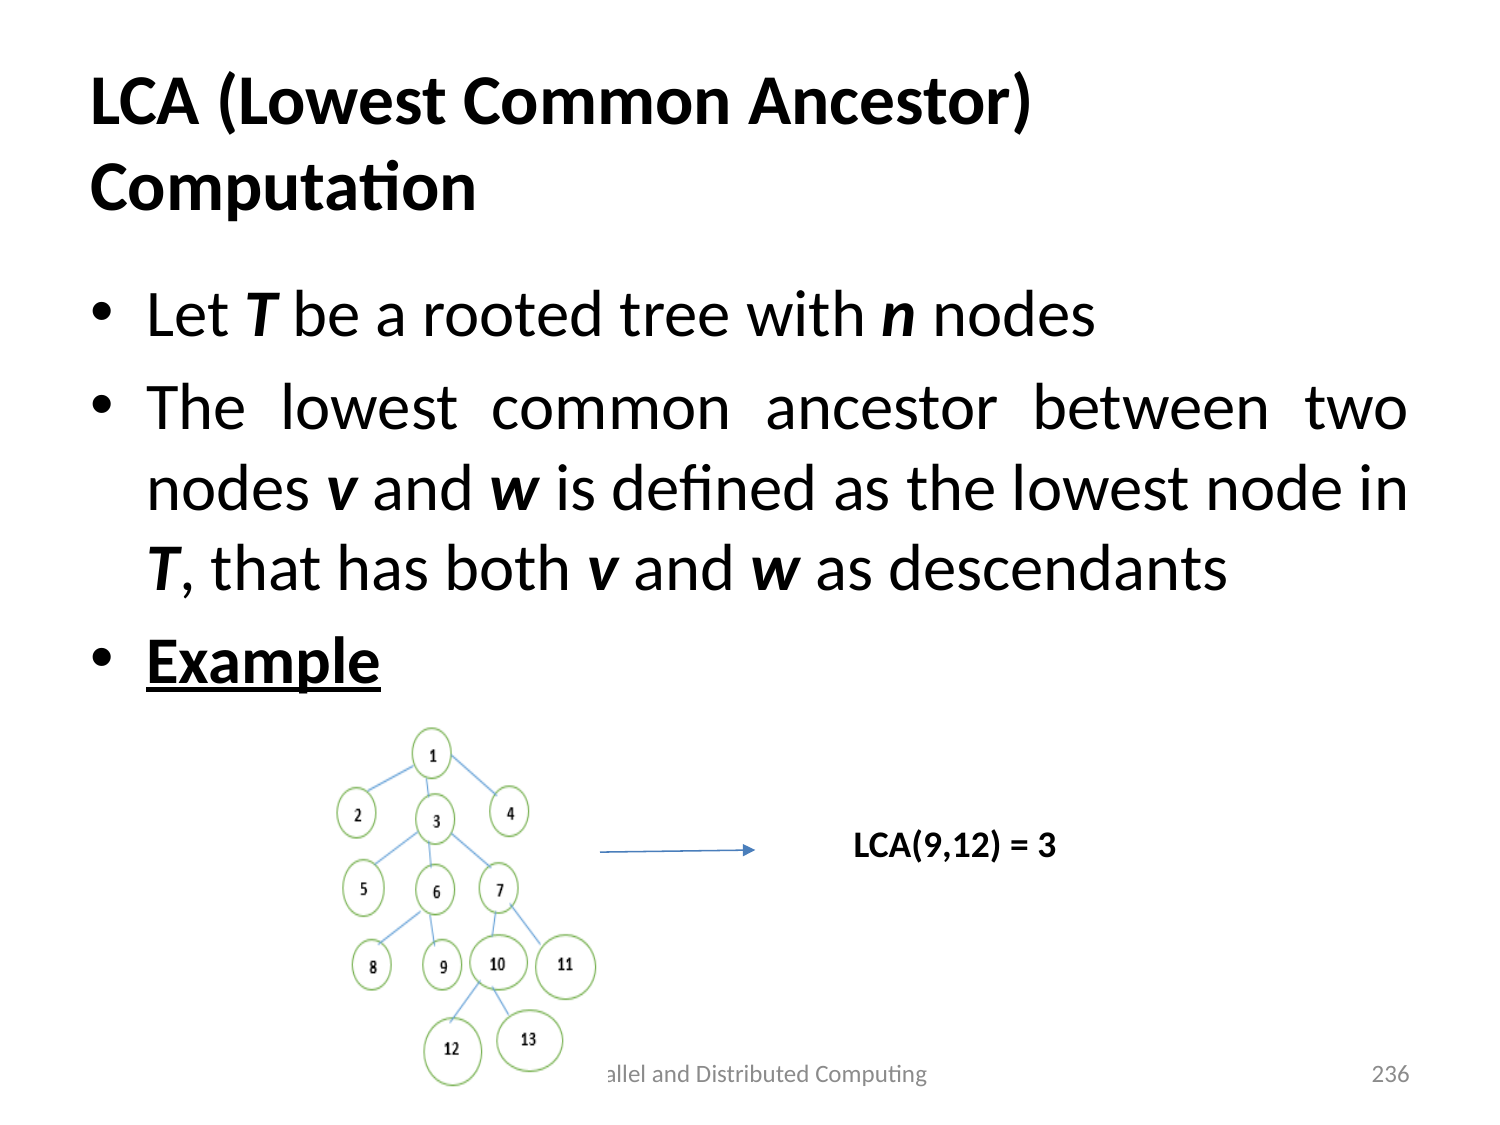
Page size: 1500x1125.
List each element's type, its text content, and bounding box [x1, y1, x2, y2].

title LCA (Lowest Common Ancestor) Computation [75, 45, 1425, 233]
slide_number 236 [1074, 1042, 1425, 1103]
picture [305, 712, 608, 1113]
list Let T be a rooted tree with n nodes The lowest common ancestor between two nodes v and w is defined as the lowest node in T, that has both v and w as descendants Example [75, 262, 1425, 1005]
text_box LCA(9,12) = 3 [838, 812, 1072, 873]
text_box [599, 849, 756, 853]
footer Parallel and Distributed Computing [612, 1042, 988, 1103]
